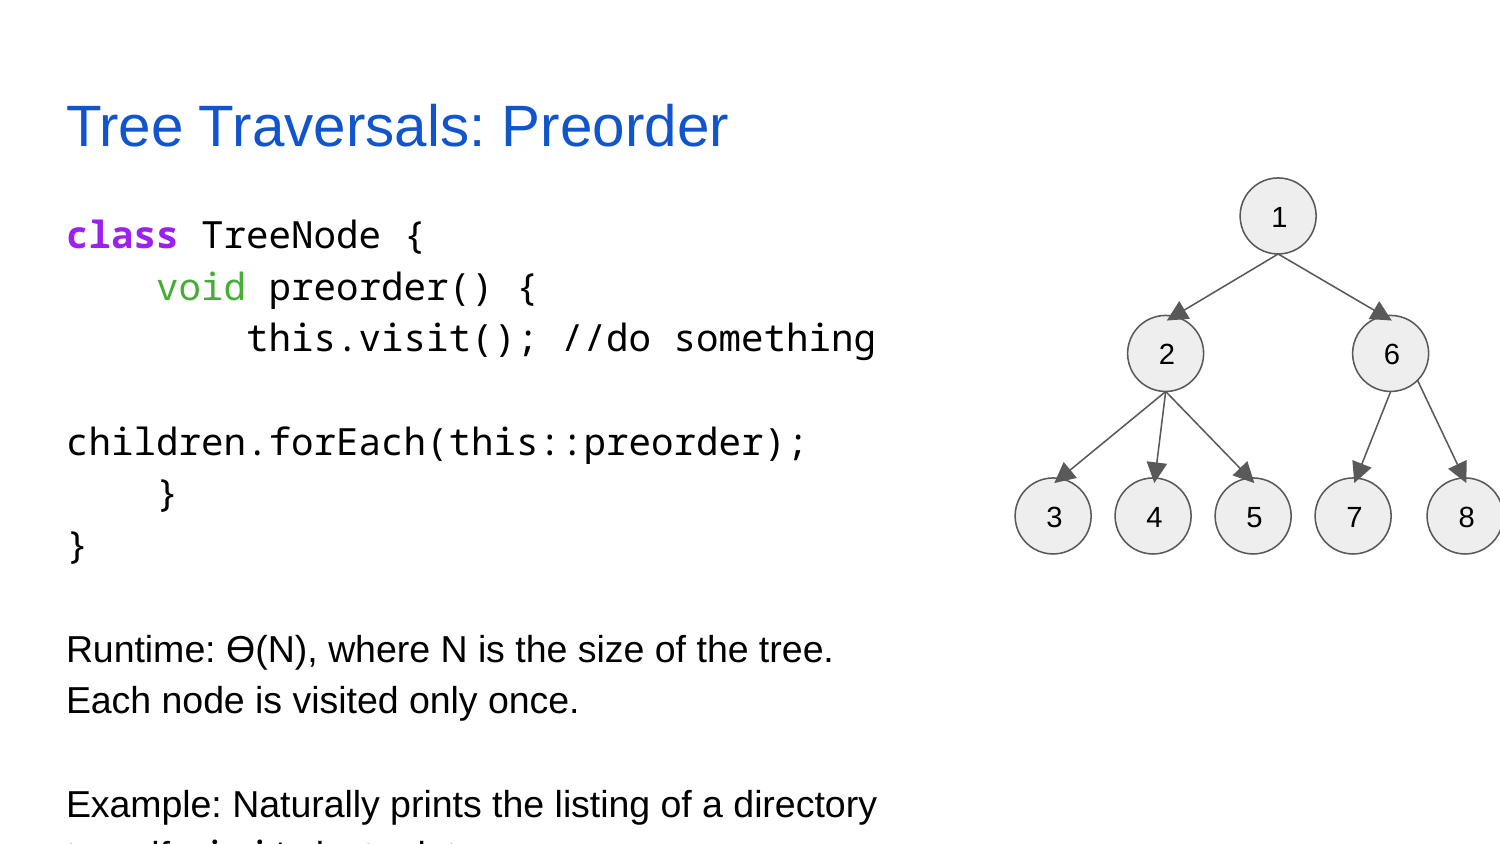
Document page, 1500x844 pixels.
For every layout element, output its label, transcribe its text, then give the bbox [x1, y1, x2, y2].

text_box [1353, 391, 1391, 484]
text_box [1034, 478, 1048, 483]
text_box [1315, 485, 1392, 554]
text_box 2 [1144, 320, 1190, 362]
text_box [1277, 253, 1392, 321]
text_box 6 [1369, 320, 1415, 362]
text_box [1165, 391, 1255, 484]
text_box [1240, 185, 1317, 252]
title Tree Traversals: Preorder [51, 72, 1449, 167]
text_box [1054, 391, 1152, 484]
text_box [1127, 322, 1204, 389]
text_box [1427, 487, 1500, 554]
text_box [1215, 487, 1292, 554]
text_box [1015, 485, 1092, 554]
text_box 8 [1443, 483, 1490, 524]
text_box [1352, 324, 1429, 392]
text_box [1259, 177, 1298, 183]
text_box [1154, 391, 1163, 484]
text_box 1 [1256, 183, 1303, 224]
text_box [1397, 316, 1409, 320]
text_box [1334, 478, 1348, 483]
text_box 7 [1331, 483, 1378, 524]
list class TreeNode { void preorder() { this.visit(); //do something children.forEach(this::preorder); } } Runtime: ϴ(N), where N is the size of the tree. Each node is visited only once. Example: Naturally prints the listing of a directory tree, if visit just prints a name. [51, 189, 937, 815]
text_box [1472, 478, 1485, 483]
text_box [1166, 253, 1276, 321]
text_box 4 [1131, 492, 1178, 524]
text_box [1115, 492, 1192, 554]
text_box [1147, 315, 1161, 320]
text_box 5 [1231, 483, 1278, 524]
text_box [1259, 478, 1273, 483]
text_box 3 [1031, 483, 1078, 524]
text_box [1417, 380, 1467, 484]
